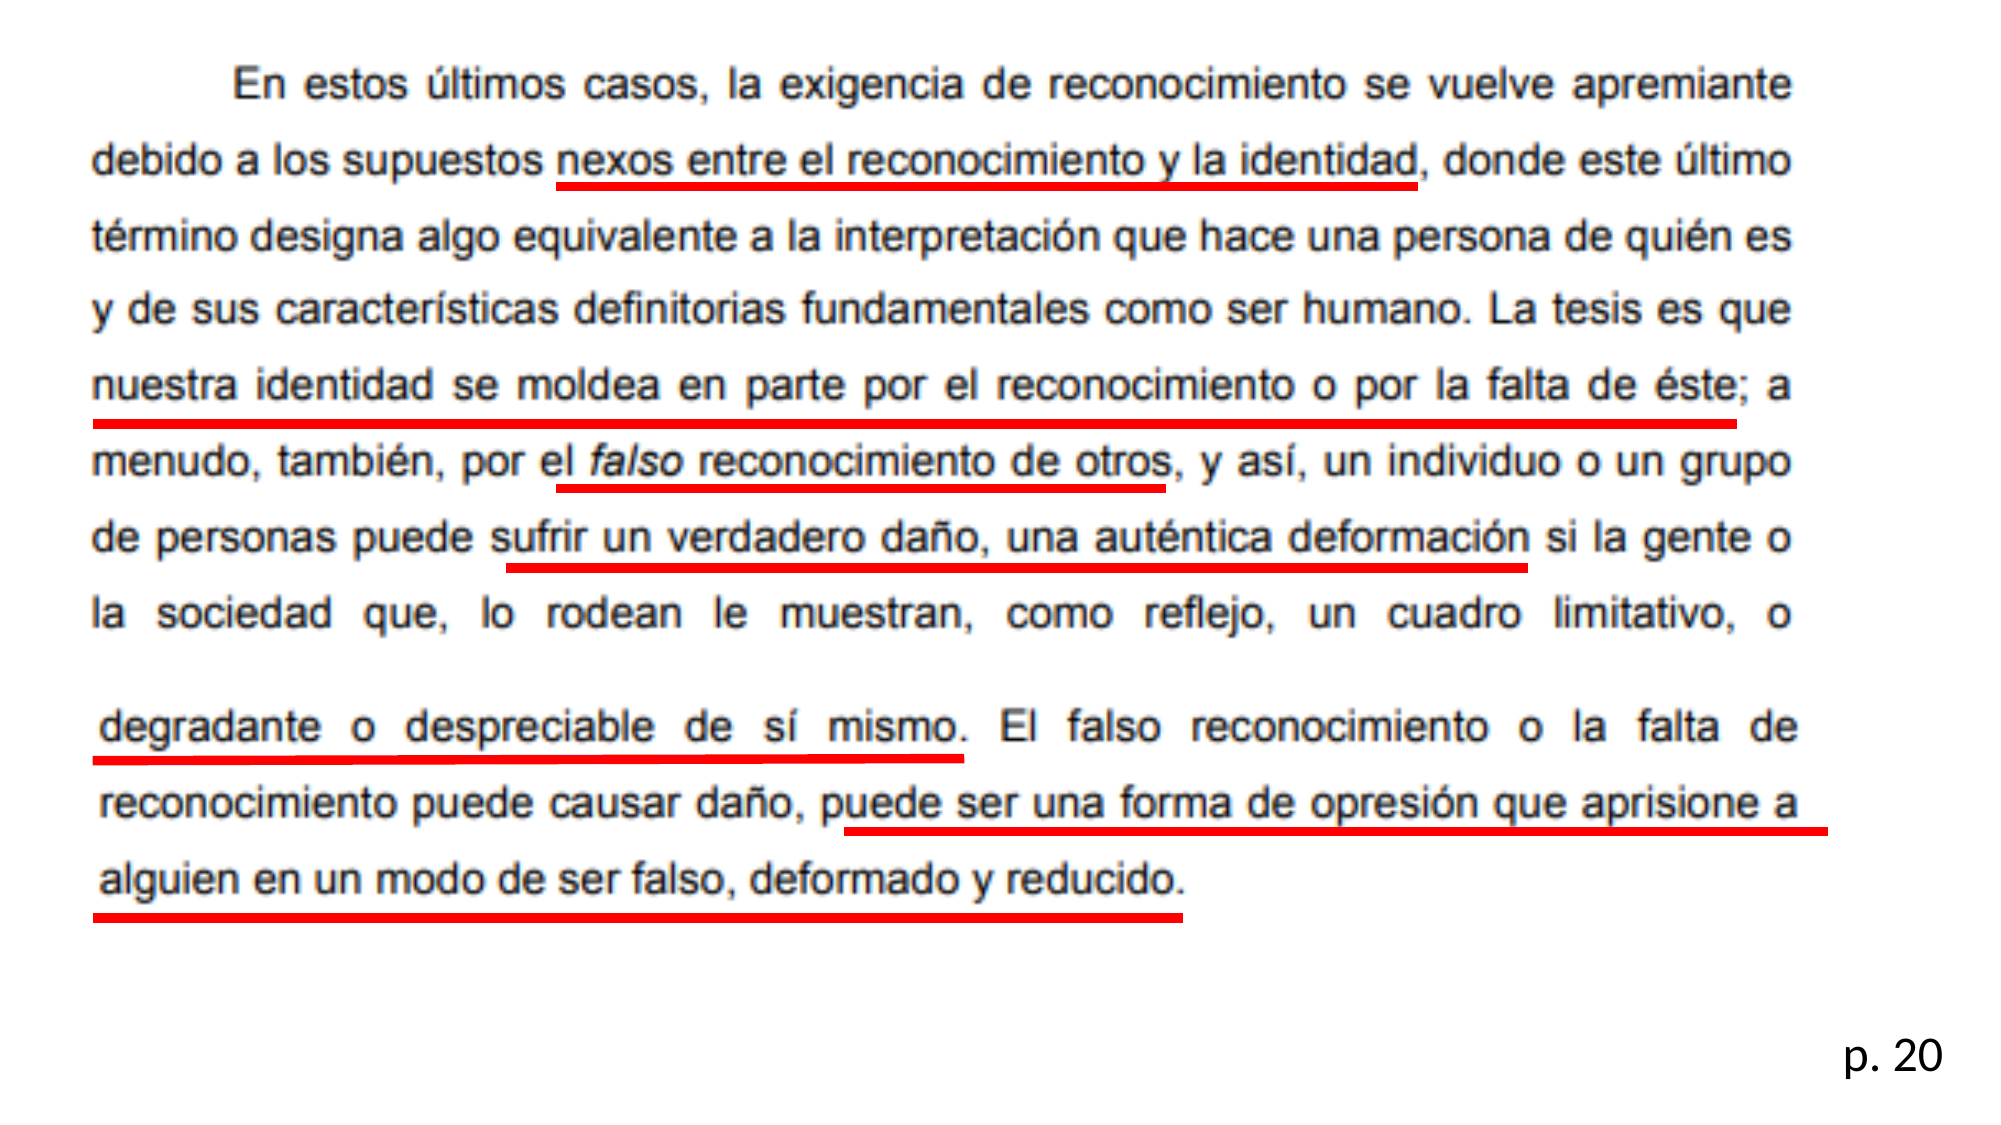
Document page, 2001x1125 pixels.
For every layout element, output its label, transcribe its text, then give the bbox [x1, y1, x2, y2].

text_box p. 20 [1827, 1014, 1971, 1089]
picture [31, 60, 1831, 642]
picture [75, 676, 1828, 918]
